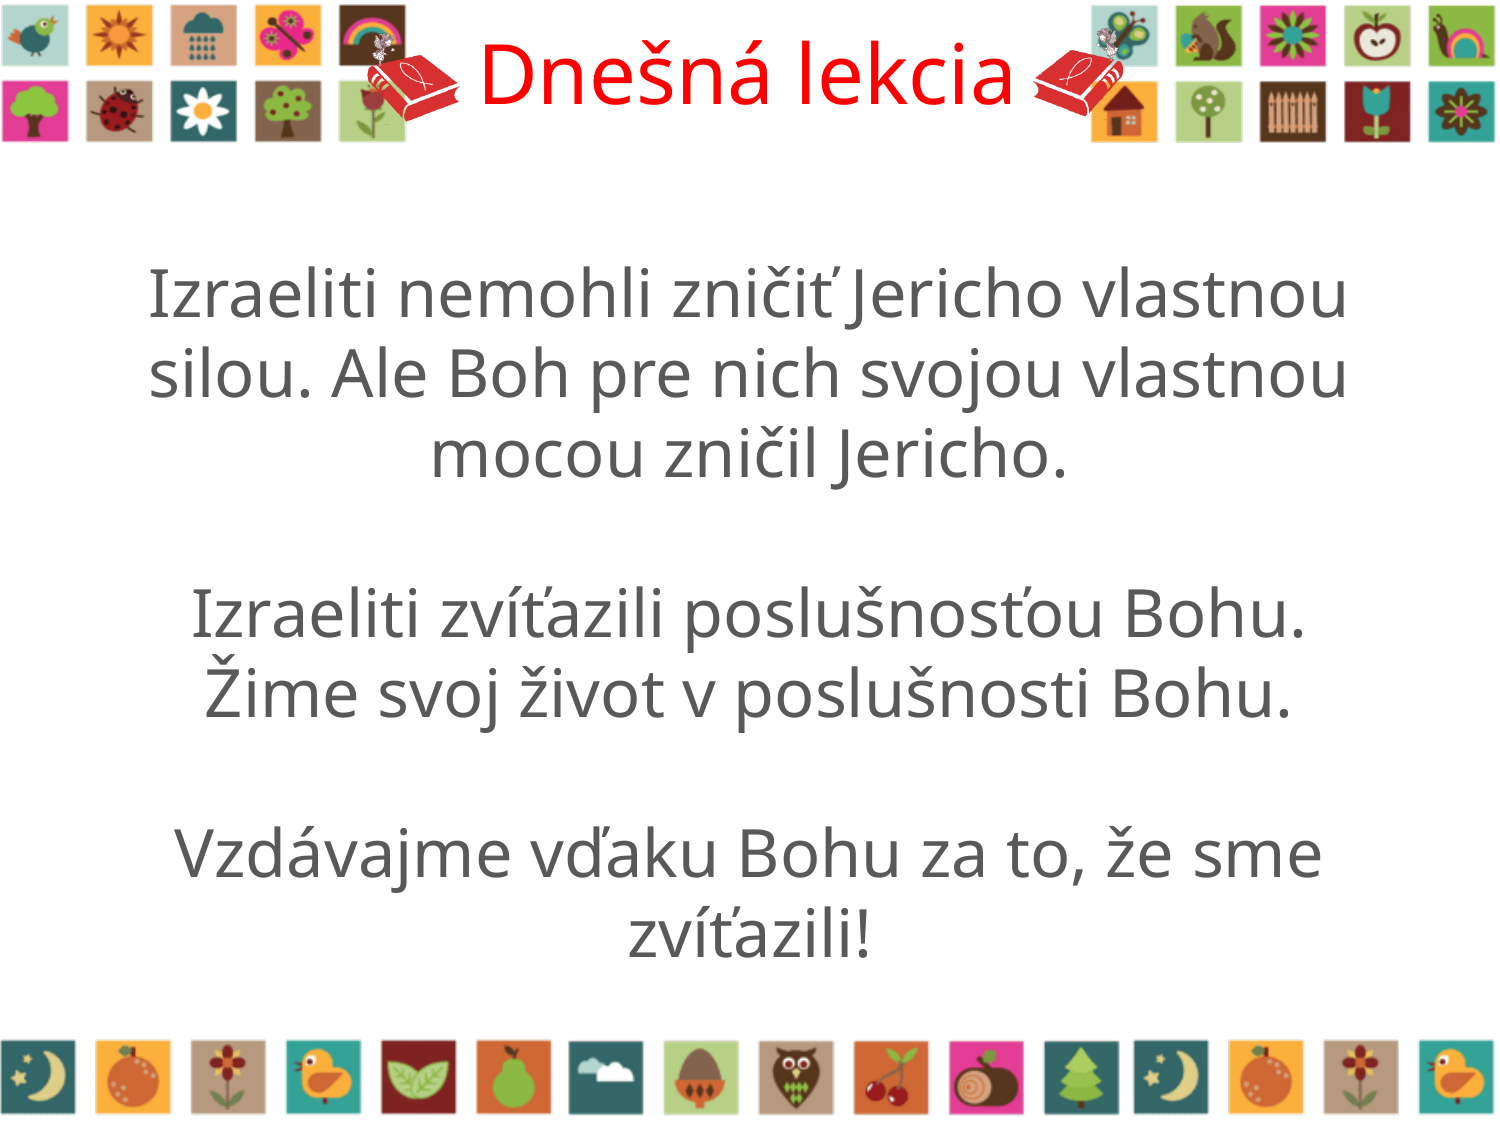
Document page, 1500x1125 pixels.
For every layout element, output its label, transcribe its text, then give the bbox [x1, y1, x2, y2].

text_box Dnešná lekcia [425, 13, 1077, 129]
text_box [0, 1028, 1500, 1118]
text_box Izraeliti nemohli zničiť Jericho vlastnou silou. Ale Boh pre nich svojou vlastnou mocou zničil Jericho. Izraeliti zvíťazili poslušnosťou Bohu. Žime svoj život v poslušnosti Bohu. Vzdávajme vďaku Bohu za to, že sme zvíťazili! [76, 243, 1424, 978]
picture [0, 3, 492, 150]
picture [1001, 3, 1500, 150]
